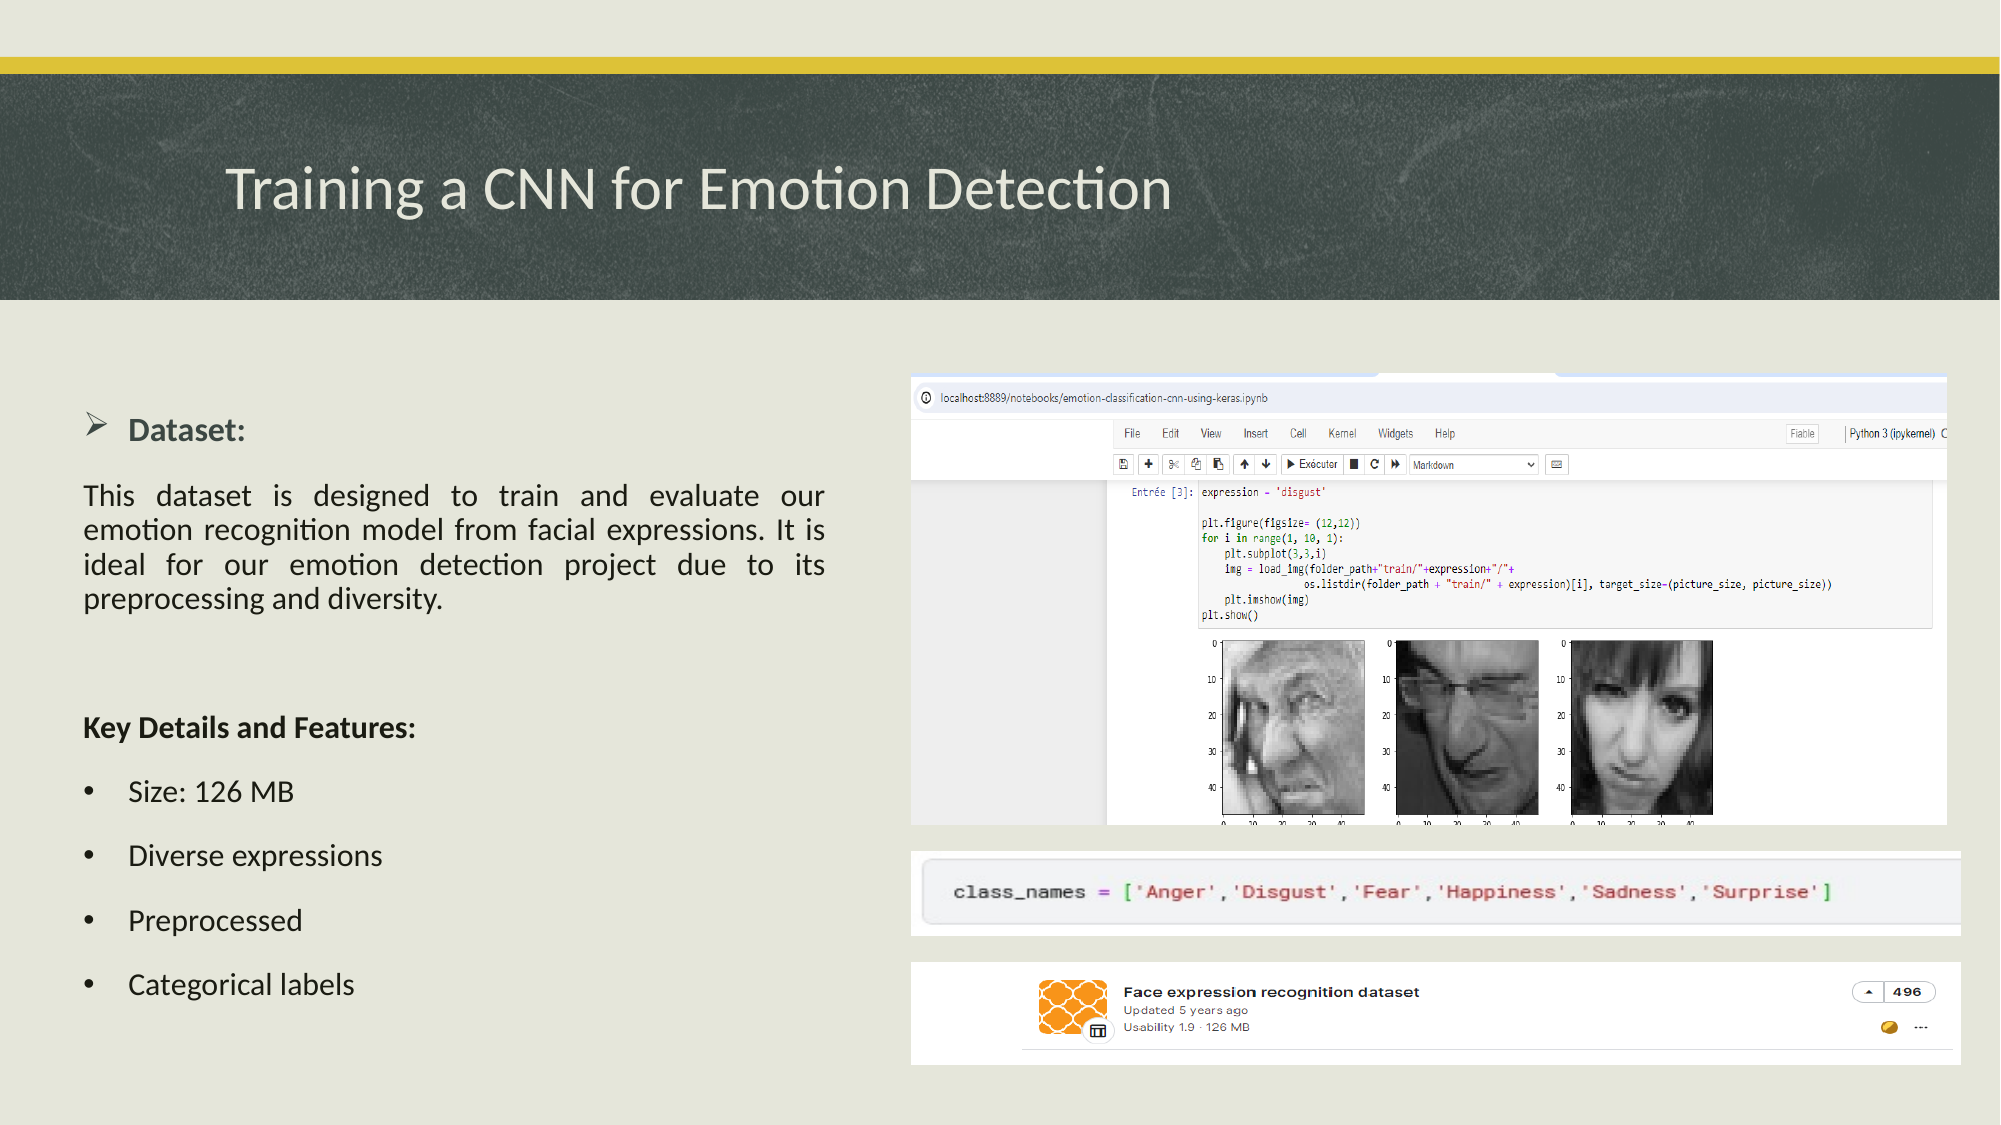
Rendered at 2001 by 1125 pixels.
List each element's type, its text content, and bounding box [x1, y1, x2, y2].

list Dataset: This dataset is designed to train and evaluate our emotion recognition model from facial expressions. It is ideal for our emotion detection project due to its preprocessing and diversity. Key Details and Features: Size: 126 MB Diverse expressions Preprocessed Categorical labels [68, 404, 841, 1014]
picture [0, 74, 2000, 300]
picture [911, 851, 1961, 936]
title Training a CNN for Emotion Detection [210, 76, 1790, 300]
picture [911, 373, 1947, 826]
picture [911, 962, 1961, 1065]
